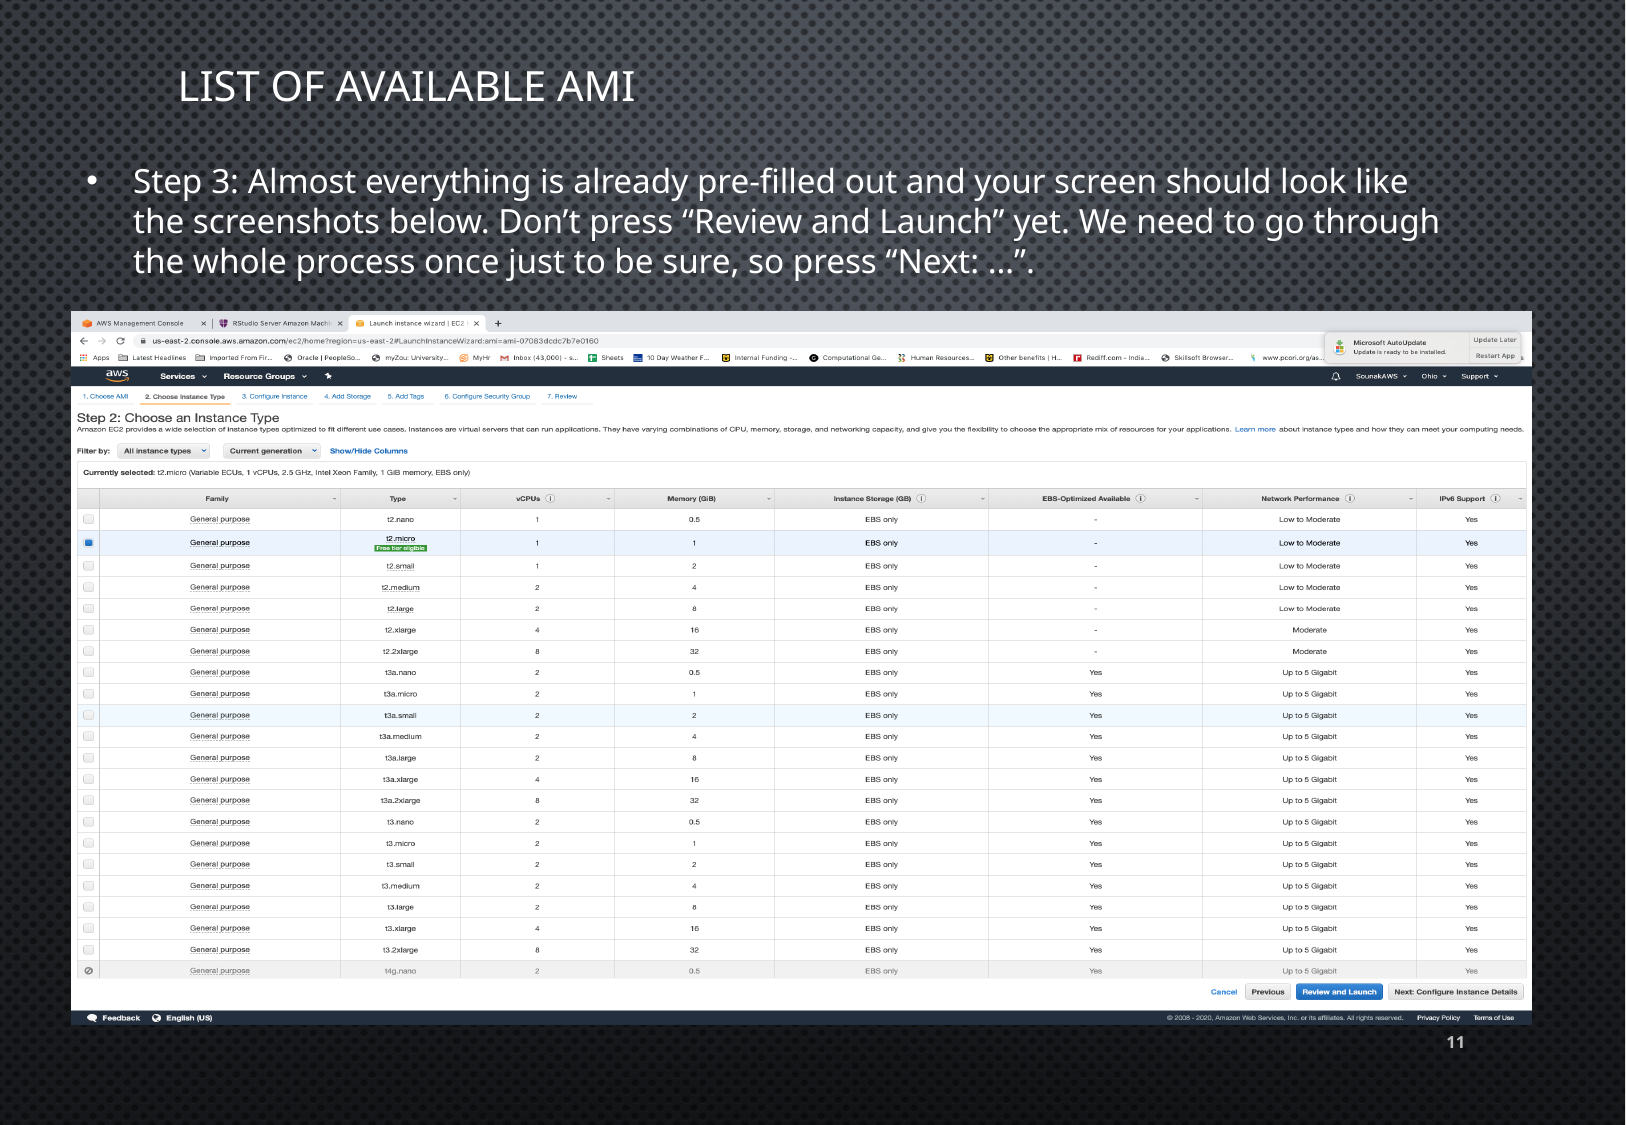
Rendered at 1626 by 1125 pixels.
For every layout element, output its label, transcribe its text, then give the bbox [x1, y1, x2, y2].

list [71, 311, 1533, 1026]
text_box Step 3: Almost everything is already pre-filled out and your screen should look like the screenshots below. Don’t press “Review and Launch” yet. We need to go through the whole process once just to be sure, so press “Next: …”. [71, 152, 1468, 288]
title LIST of available ami [162, 16, 1498, 153]
slide_number 11 [1406, 1026, 1481, 1074]
